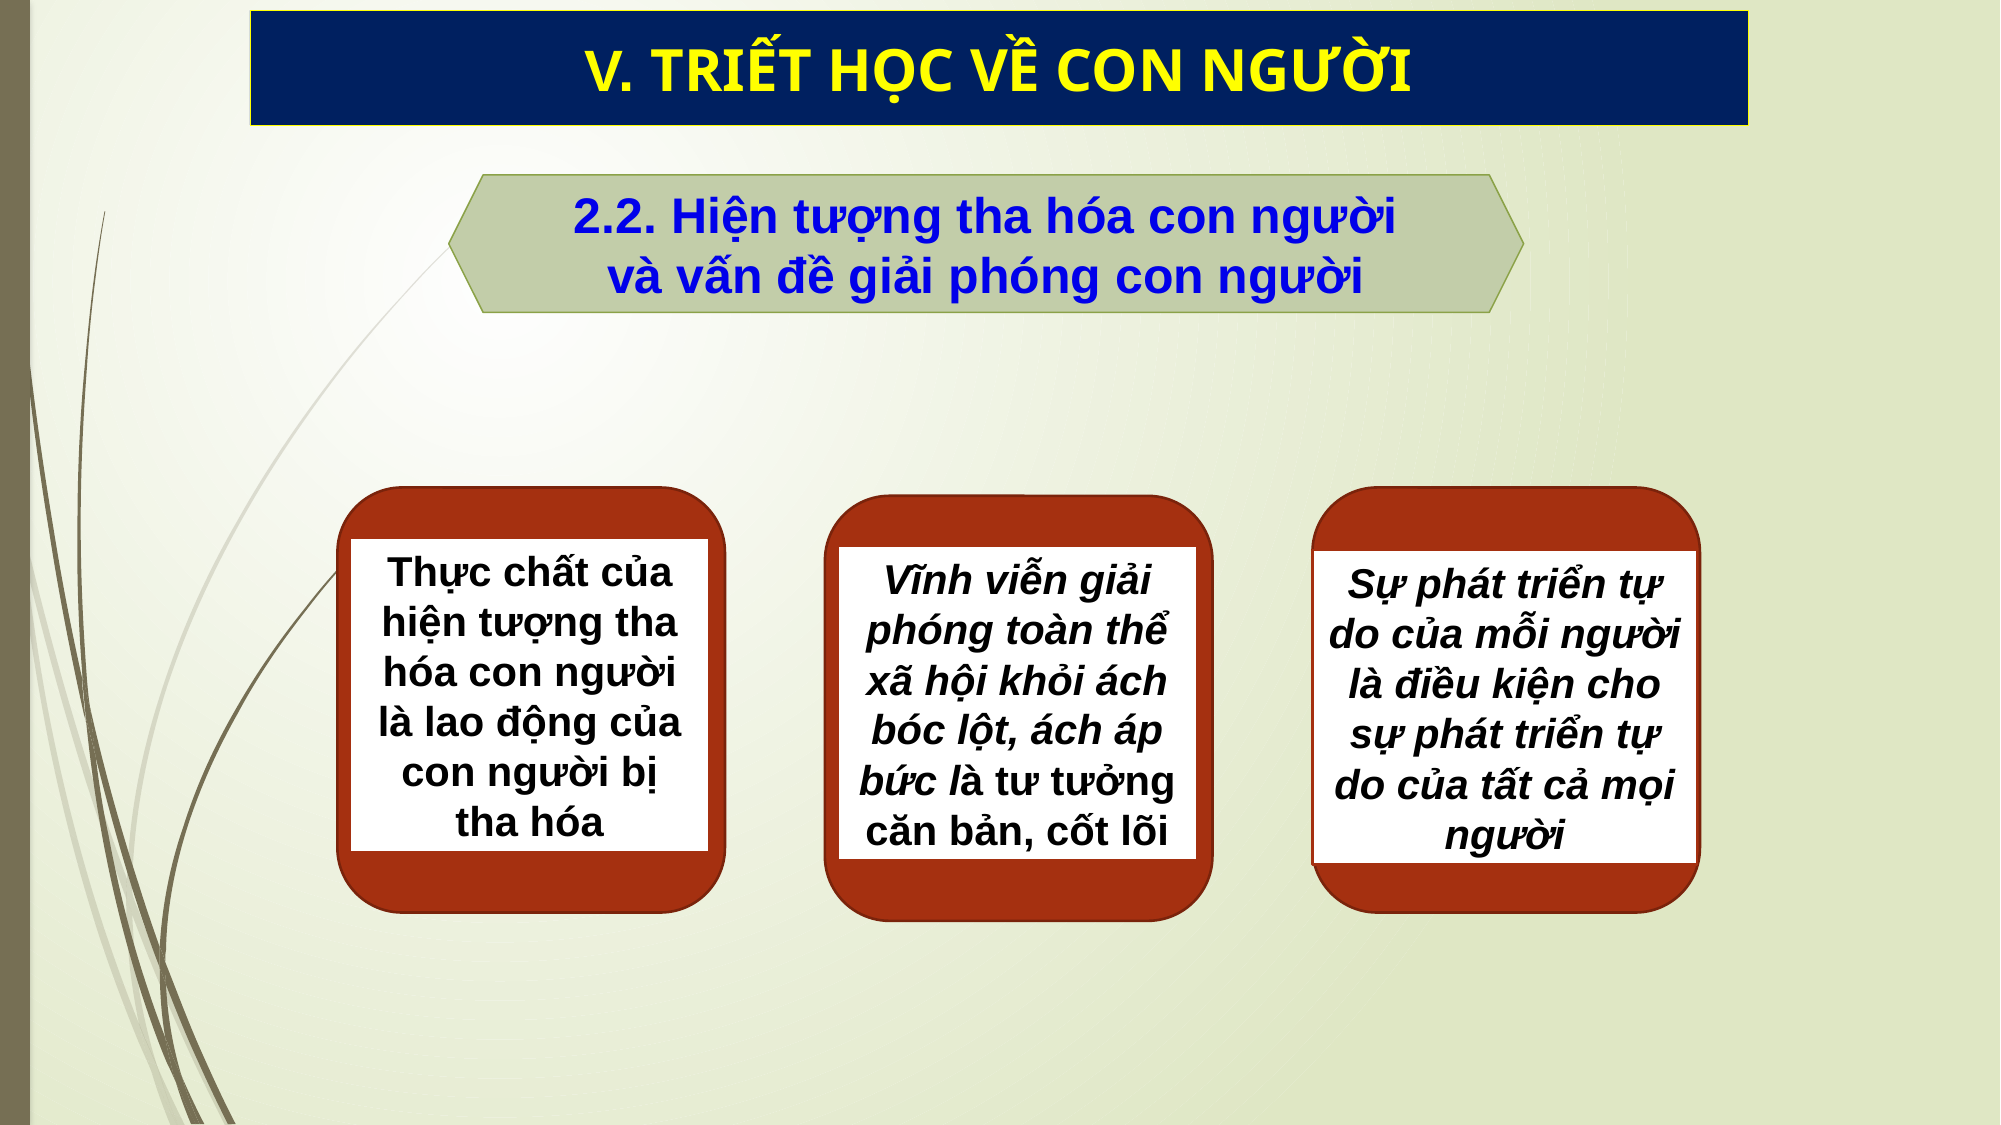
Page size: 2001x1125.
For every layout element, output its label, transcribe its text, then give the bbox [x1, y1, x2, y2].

text_box Thực chất của hiện tượng tha hóa con người là lao động của con người bị tha hóa [349, 536, 711, 854]
text_box [336, 486, 727, 914]
text_box [1311, 486, 1702, 914]
text_box Sự phát triển tự do của mỗi người là điều kiện cho sự phát triển tự do của tất cả mọi người [1311, 549, 1698, 866]
text_box [823, 494, 1214, 923]
text_box Vĩnh viễn giải phóng toàn thể xã hội khỏi ách bóc lột, ách áp bức là tư tưởng căn bản, cốt lõi [836, 544, 1198, 862]
text_box V. TRIẾT HỌC VỀ CON NGƯỜI [249, 10, 1749, 126]
text_box 2.2. Hiện tượng tha hóa con người và vấn đề giải phóng con người [448, 174, 1525, 314]
